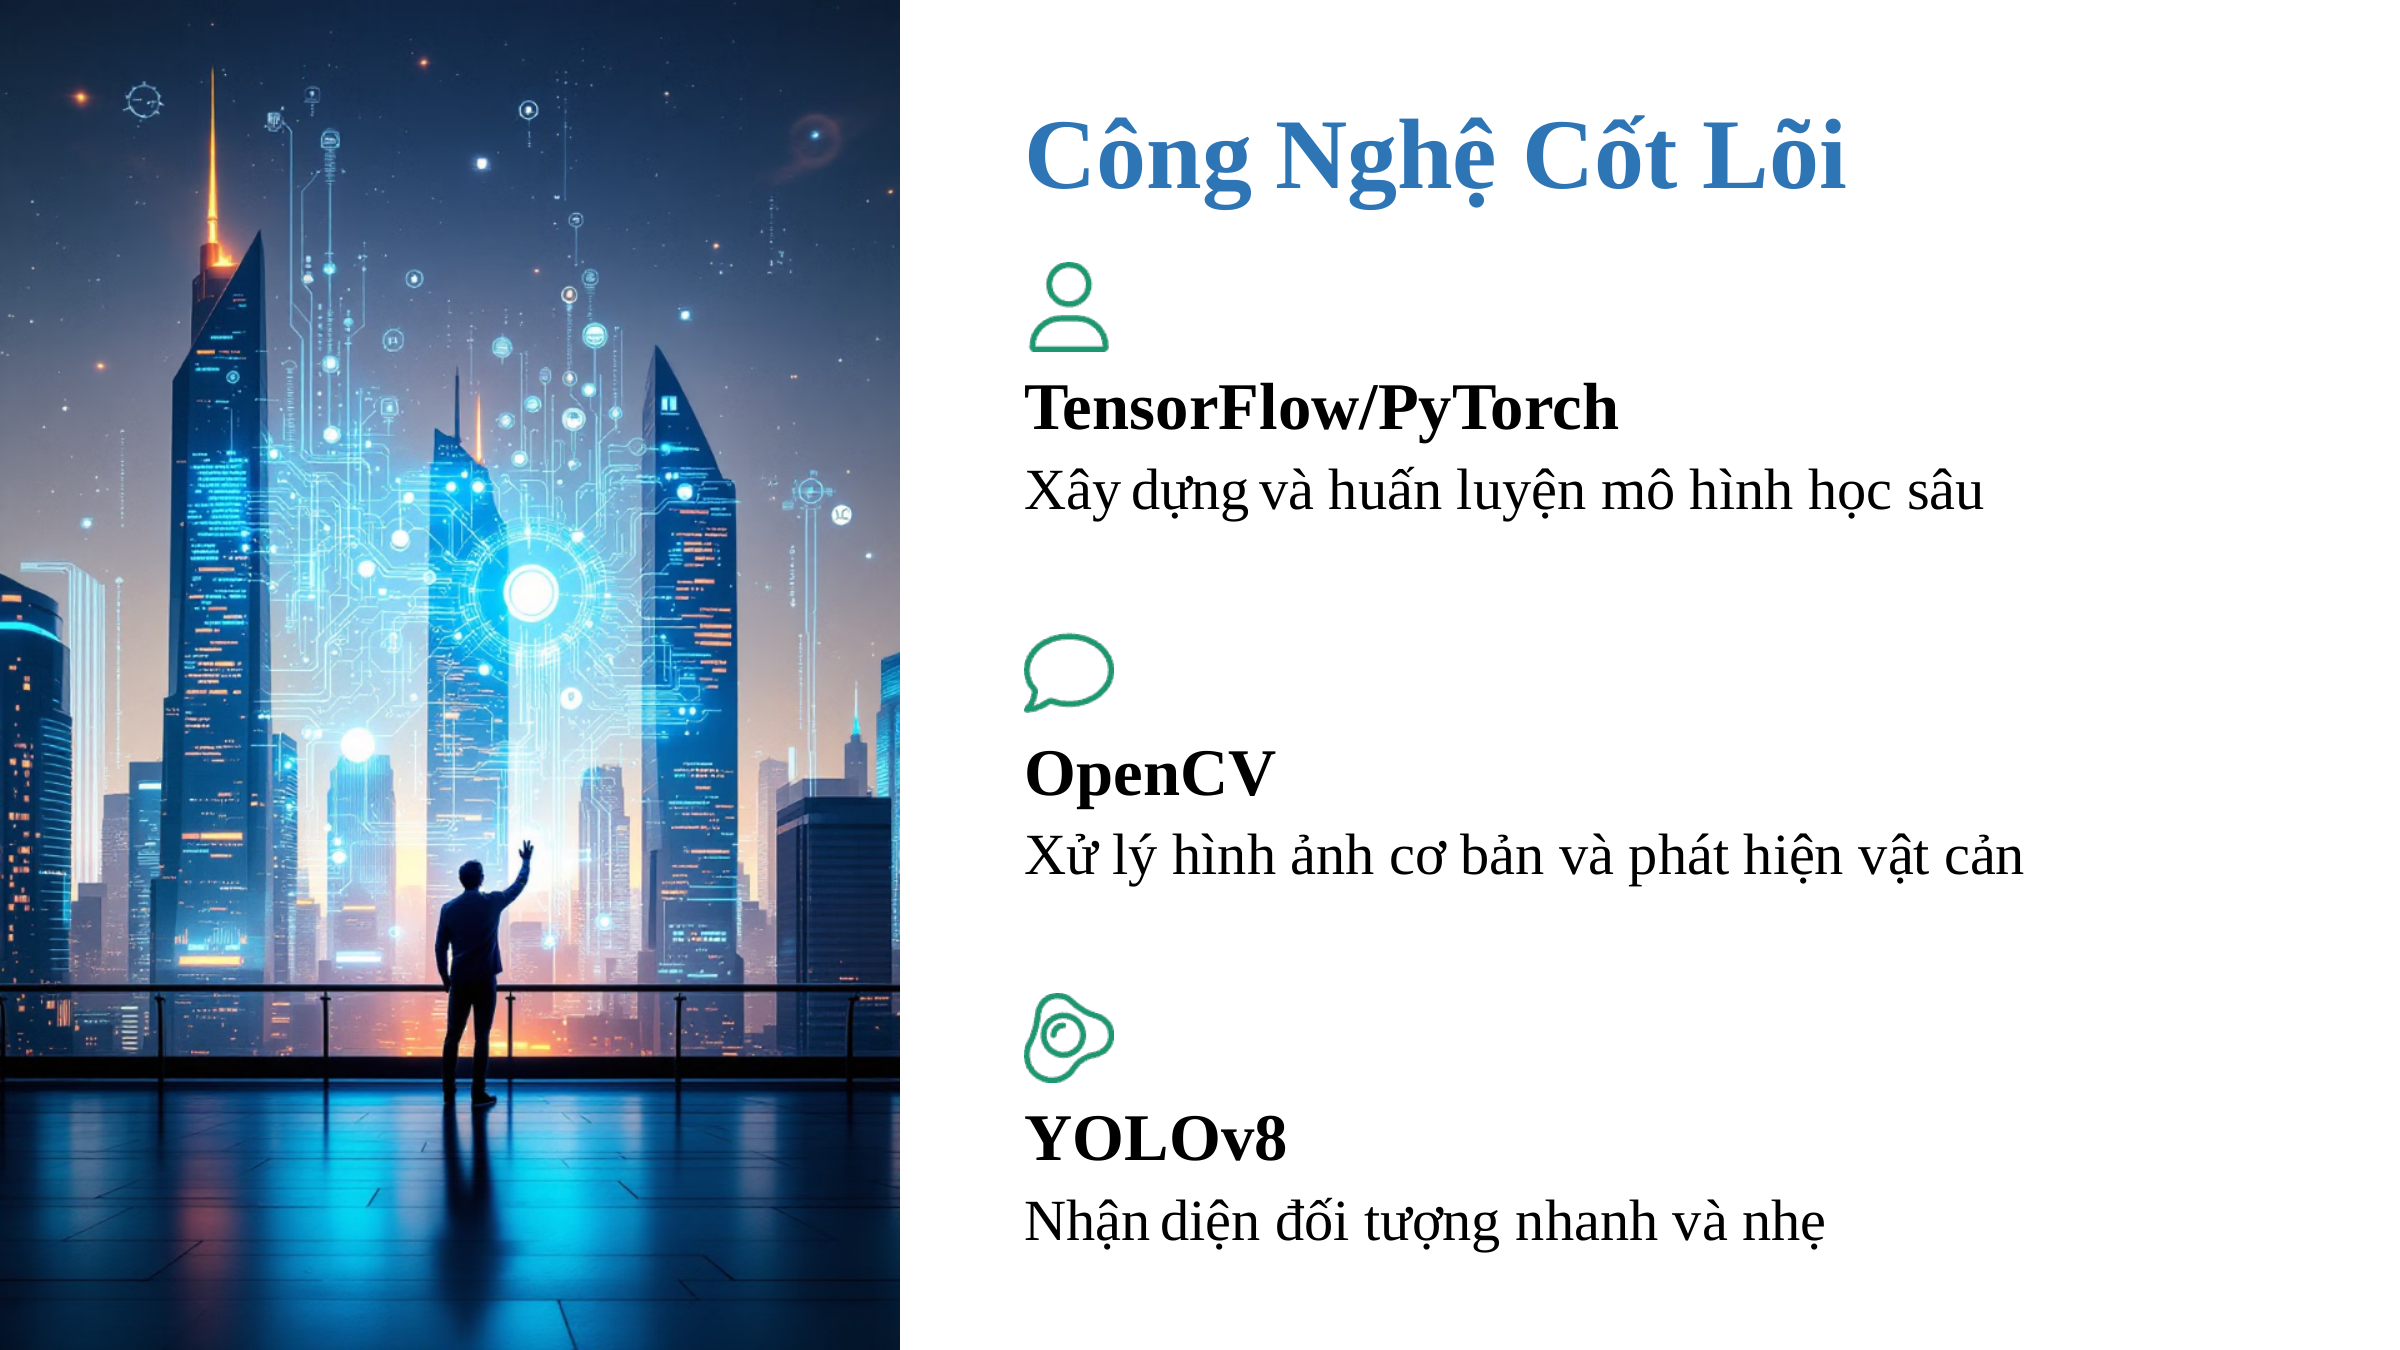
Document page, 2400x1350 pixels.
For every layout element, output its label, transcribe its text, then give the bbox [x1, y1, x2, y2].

picture [0, 0, 900, 1350]
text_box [1024, 993, 2276, 1253]
picture [558, 1299, 564, 1315]
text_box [1024, 262, 2276, 522]
text_box Công Nghệ Cốt Lõi [1024, 97, 1916, 210]
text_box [1024, 628, 2276, 888]
